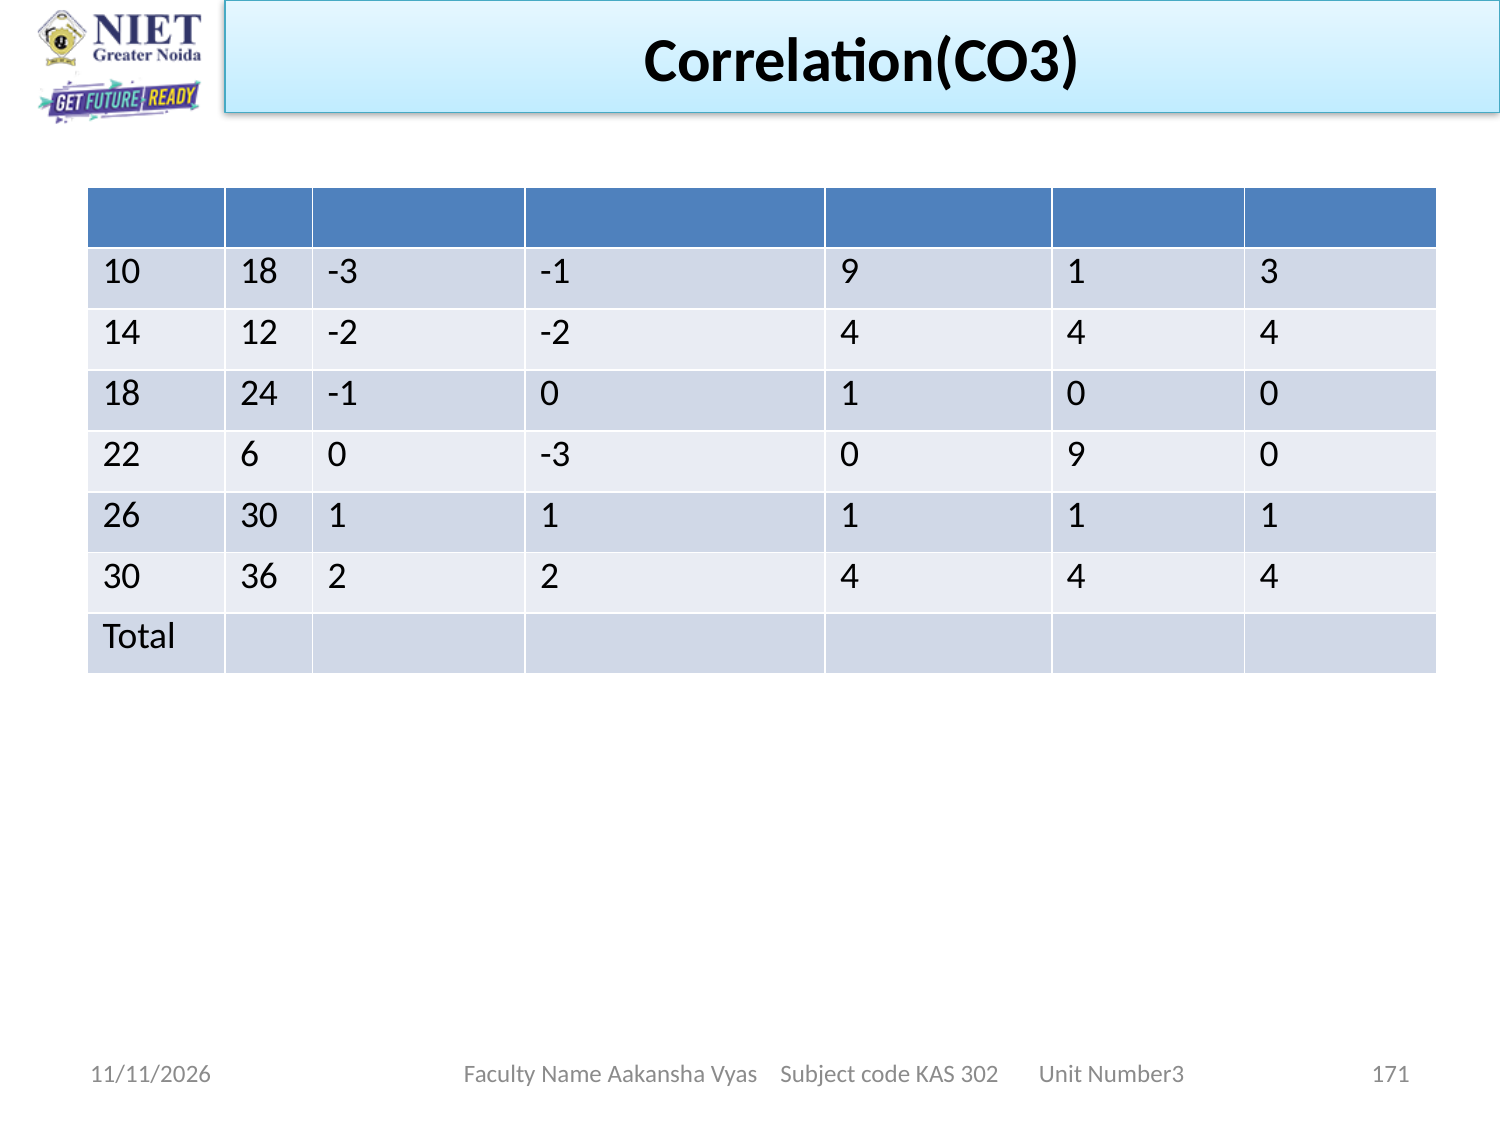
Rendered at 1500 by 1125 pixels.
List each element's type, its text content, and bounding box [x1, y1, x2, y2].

slide_number 171 [1074, 1042, 1425, 1103]
footer Faculty Name Aakansha Vyas Subject code KAS 302 Unit Number3 [412, 1042, 1074, 1103]
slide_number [75, 1042, 412, 1103]
picture [0, 0, 238, 135]
text_box Correlation(CO3) [238, 0, 1500, 113]
